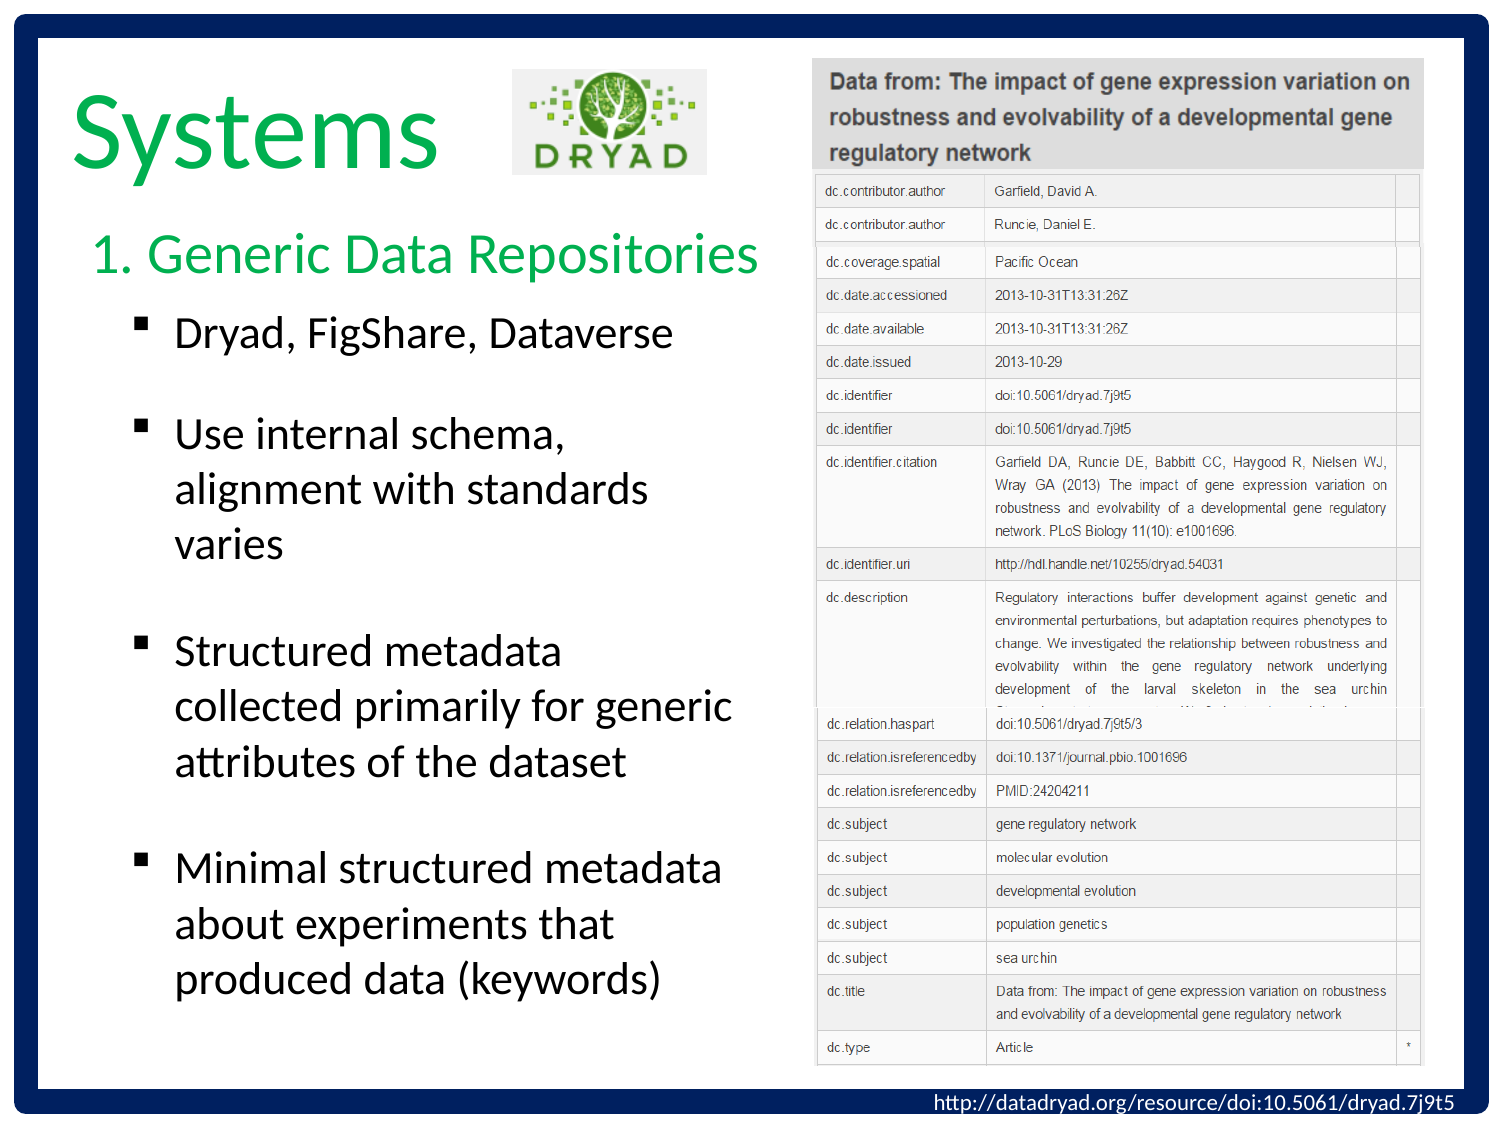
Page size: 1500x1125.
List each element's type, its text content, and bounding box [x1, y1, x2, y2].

picture [512, 69, 708, 176]
text_box 1. Generic Data Repositories [75, 207, 778, 293]
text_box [812, 57, 1426, 1067]
text_box [24, 24, 1479, 1104]
text_box http://datadryad.org/resource/doi:10.5061/dryad.7j9t5 [918, 1080, 1480, 1123]
